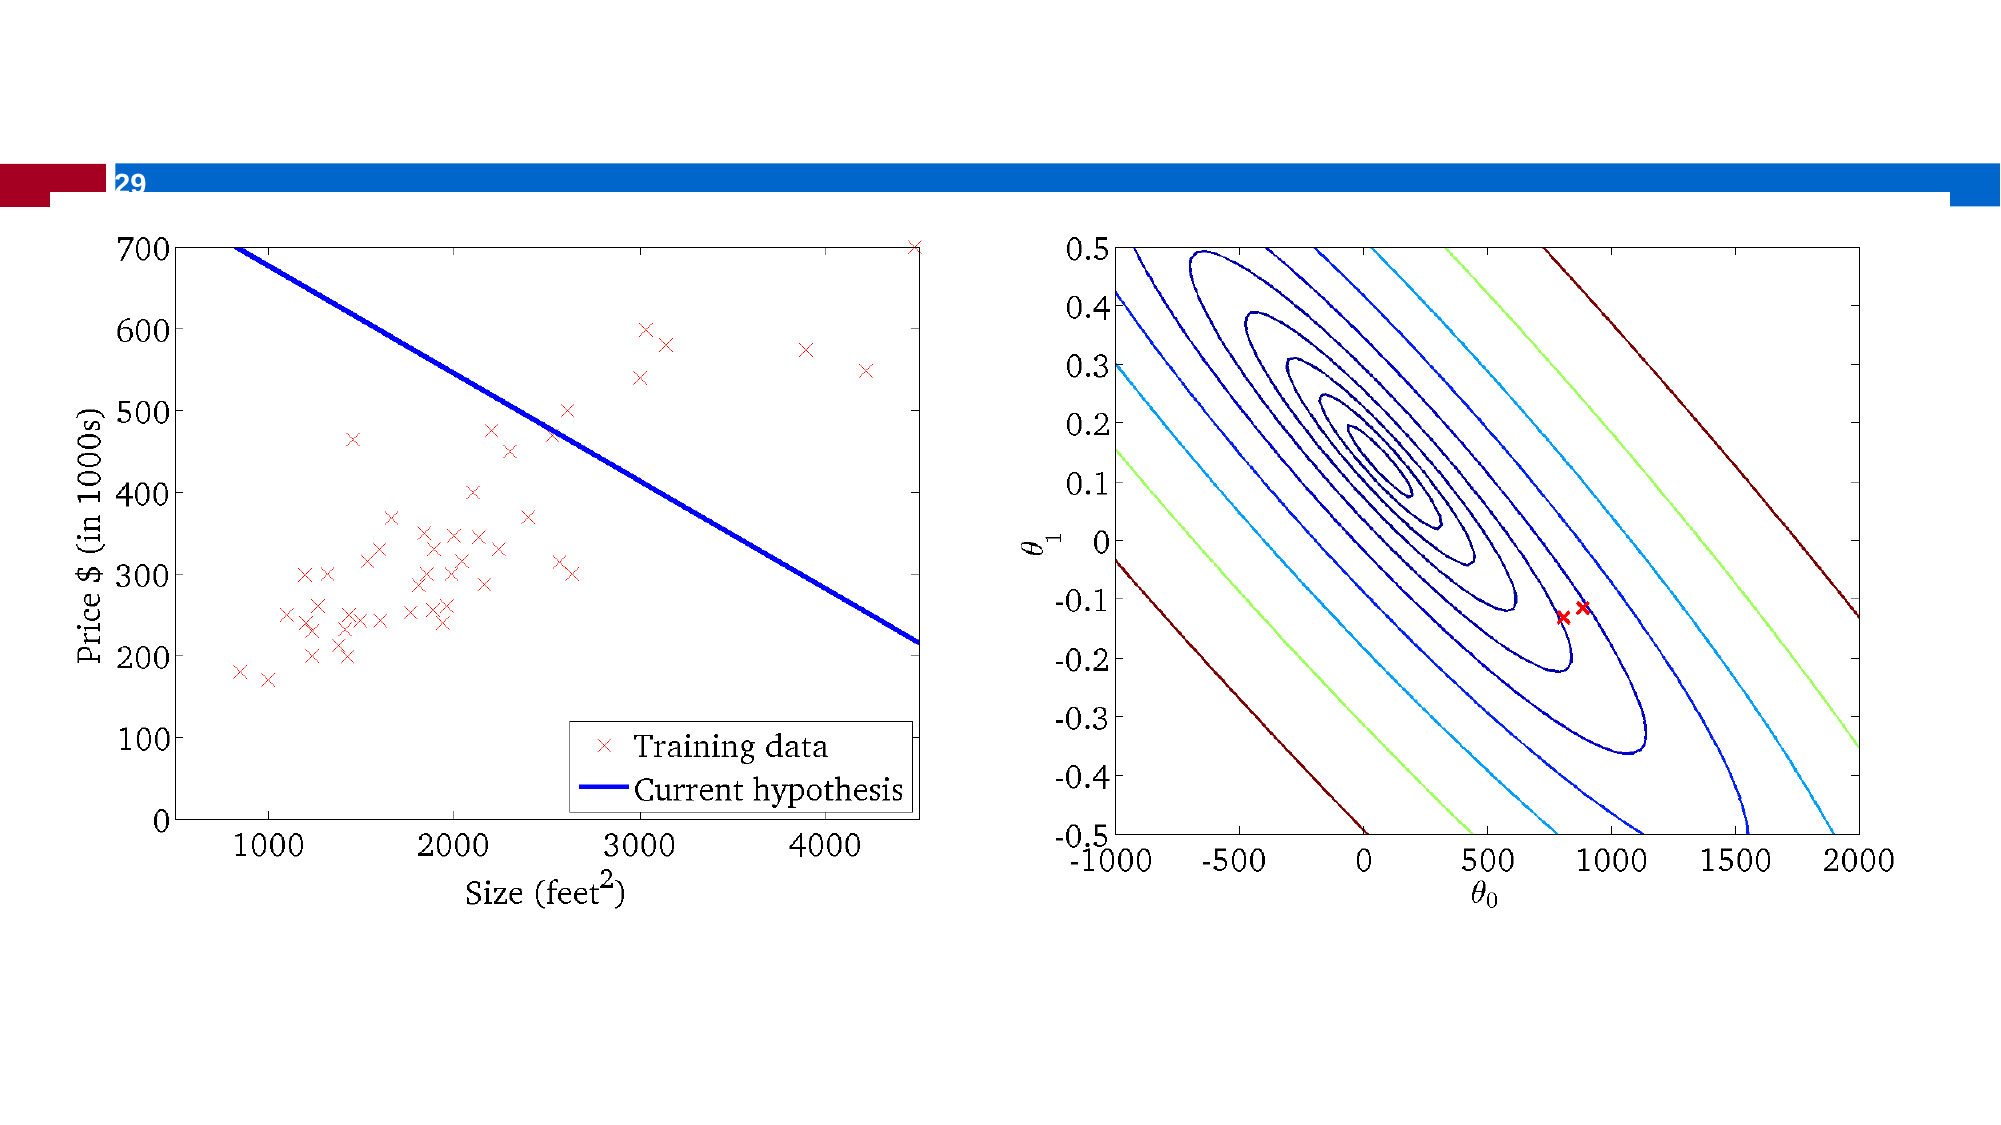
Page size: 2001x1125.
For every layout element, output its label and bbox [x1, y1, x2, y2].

picture [49, 192, 1951, 913]
